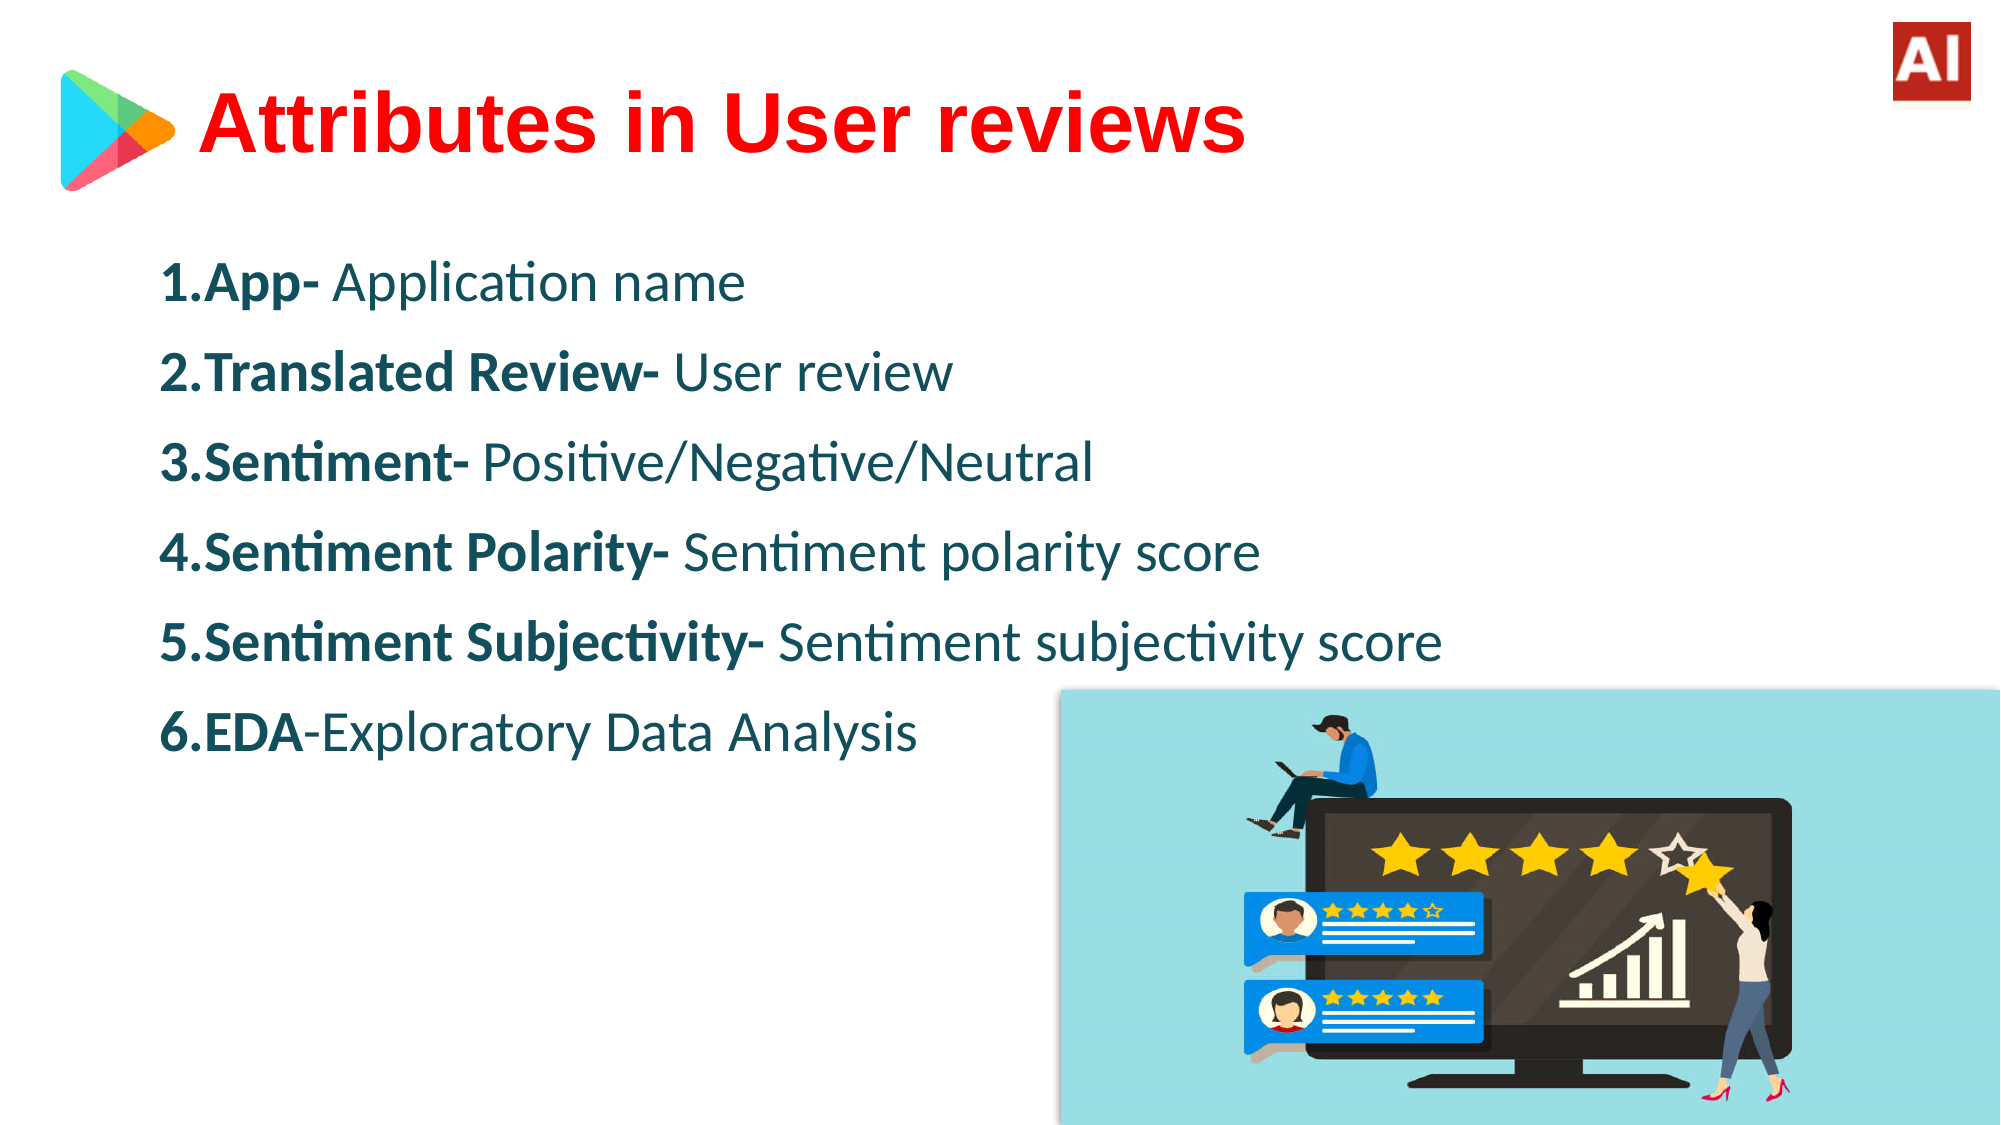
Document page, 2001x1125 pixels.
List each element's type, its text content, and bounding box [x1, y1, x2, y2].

list App- Application name Translated Review- User review Sentiment- Positive/Negative/Neutral Sentiment Polarity- Sentiment polarity score Sentiment Subjectivity- Sentiment subjectivity score EDA-Exploratory Data Analysis [110, 235, 1479, 828]
picture [1893, 22, 1971, 110]
picture [1061, 690, 2000, 1125]
title Attributes in User reviews [182, 59, 1272, 191]
text_box [53, 70, 182, 191]
